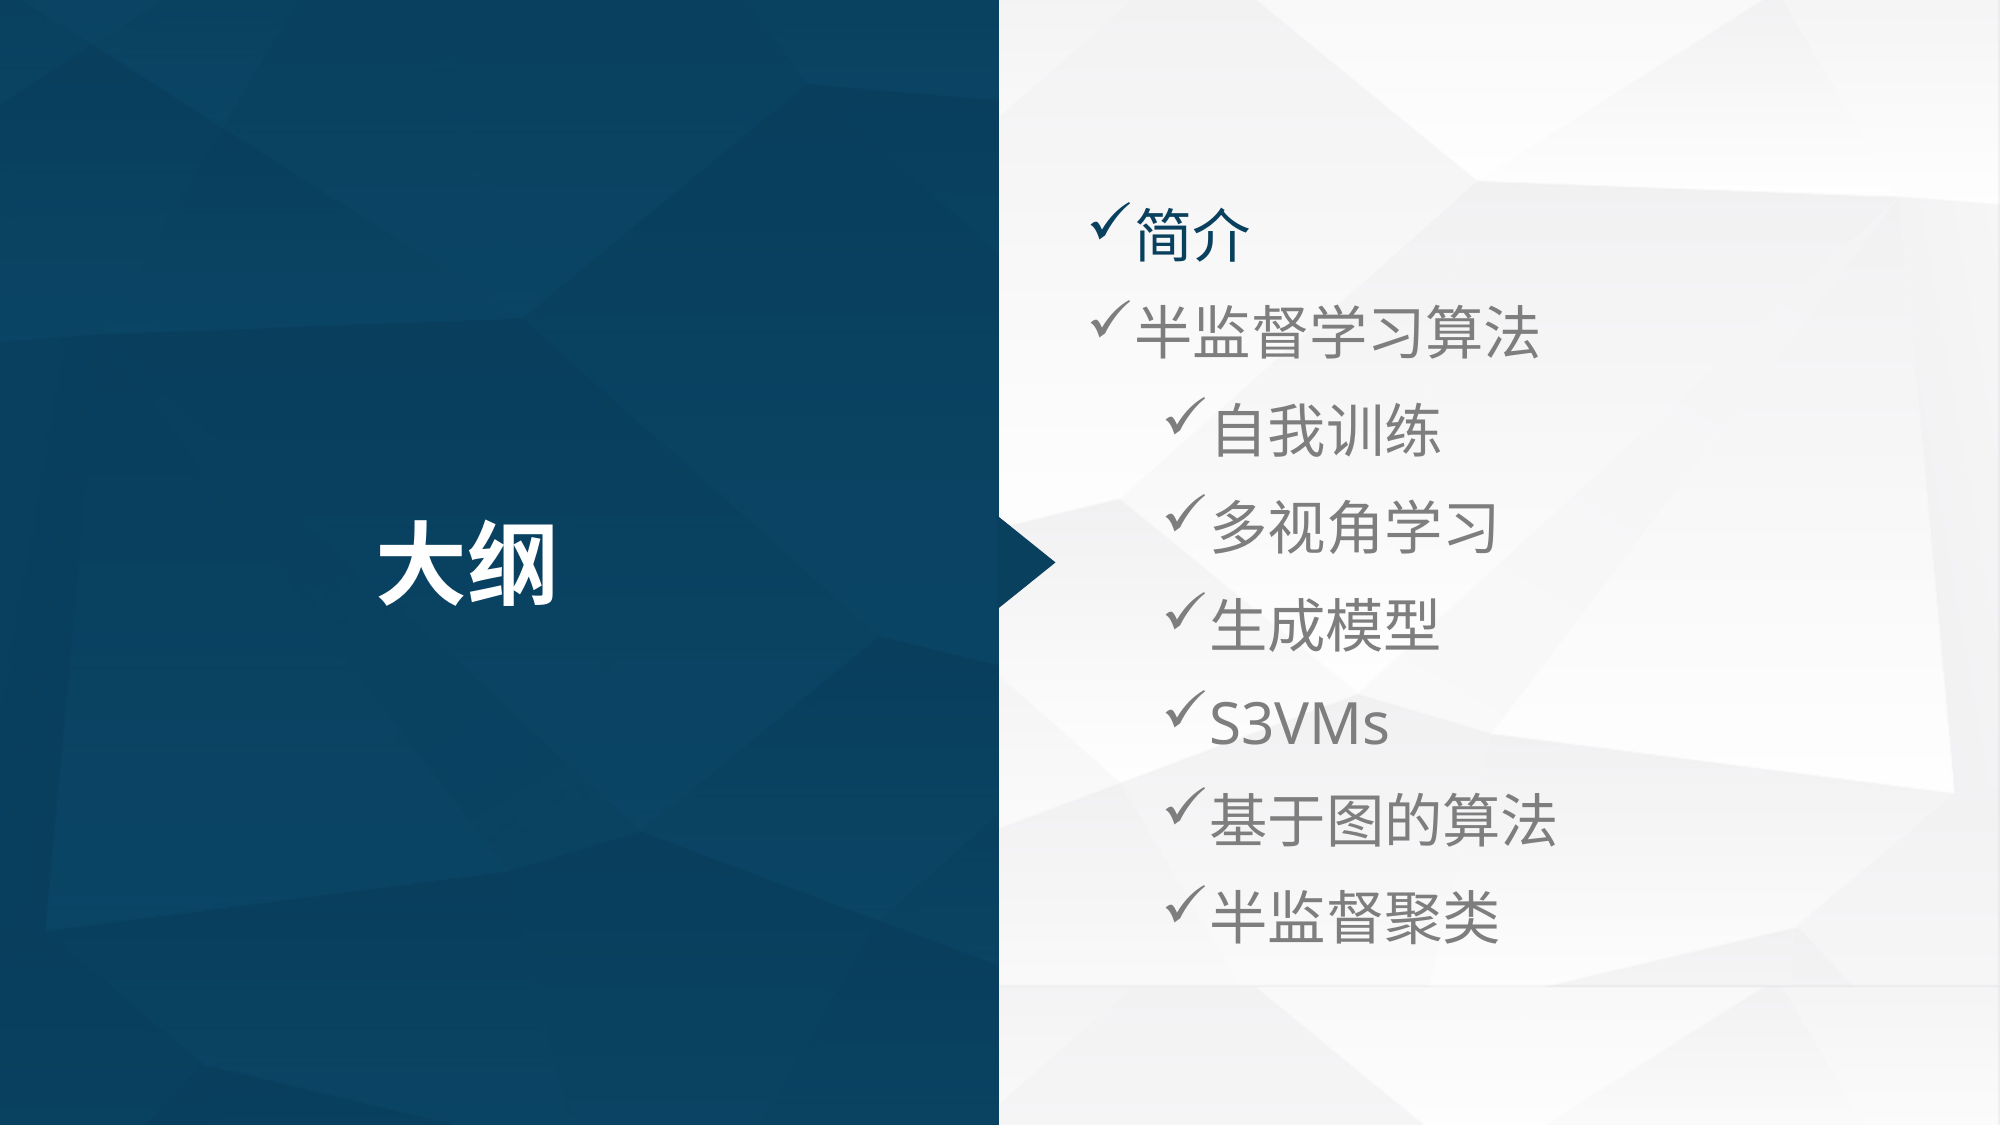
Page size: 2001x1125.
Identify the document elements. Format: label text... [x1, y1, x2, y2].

text_box [996, 515, 1056, 610]
picture [0, 0, 2000, 1125]
text_box 大纲 [360, 499, 575, 624]
text_box 简介 半监督学习算法 自我训练 多视角学习 生成模型 S3VMs 基于图的算法 半监督聚类 [1084, 169, 1828, 952]
